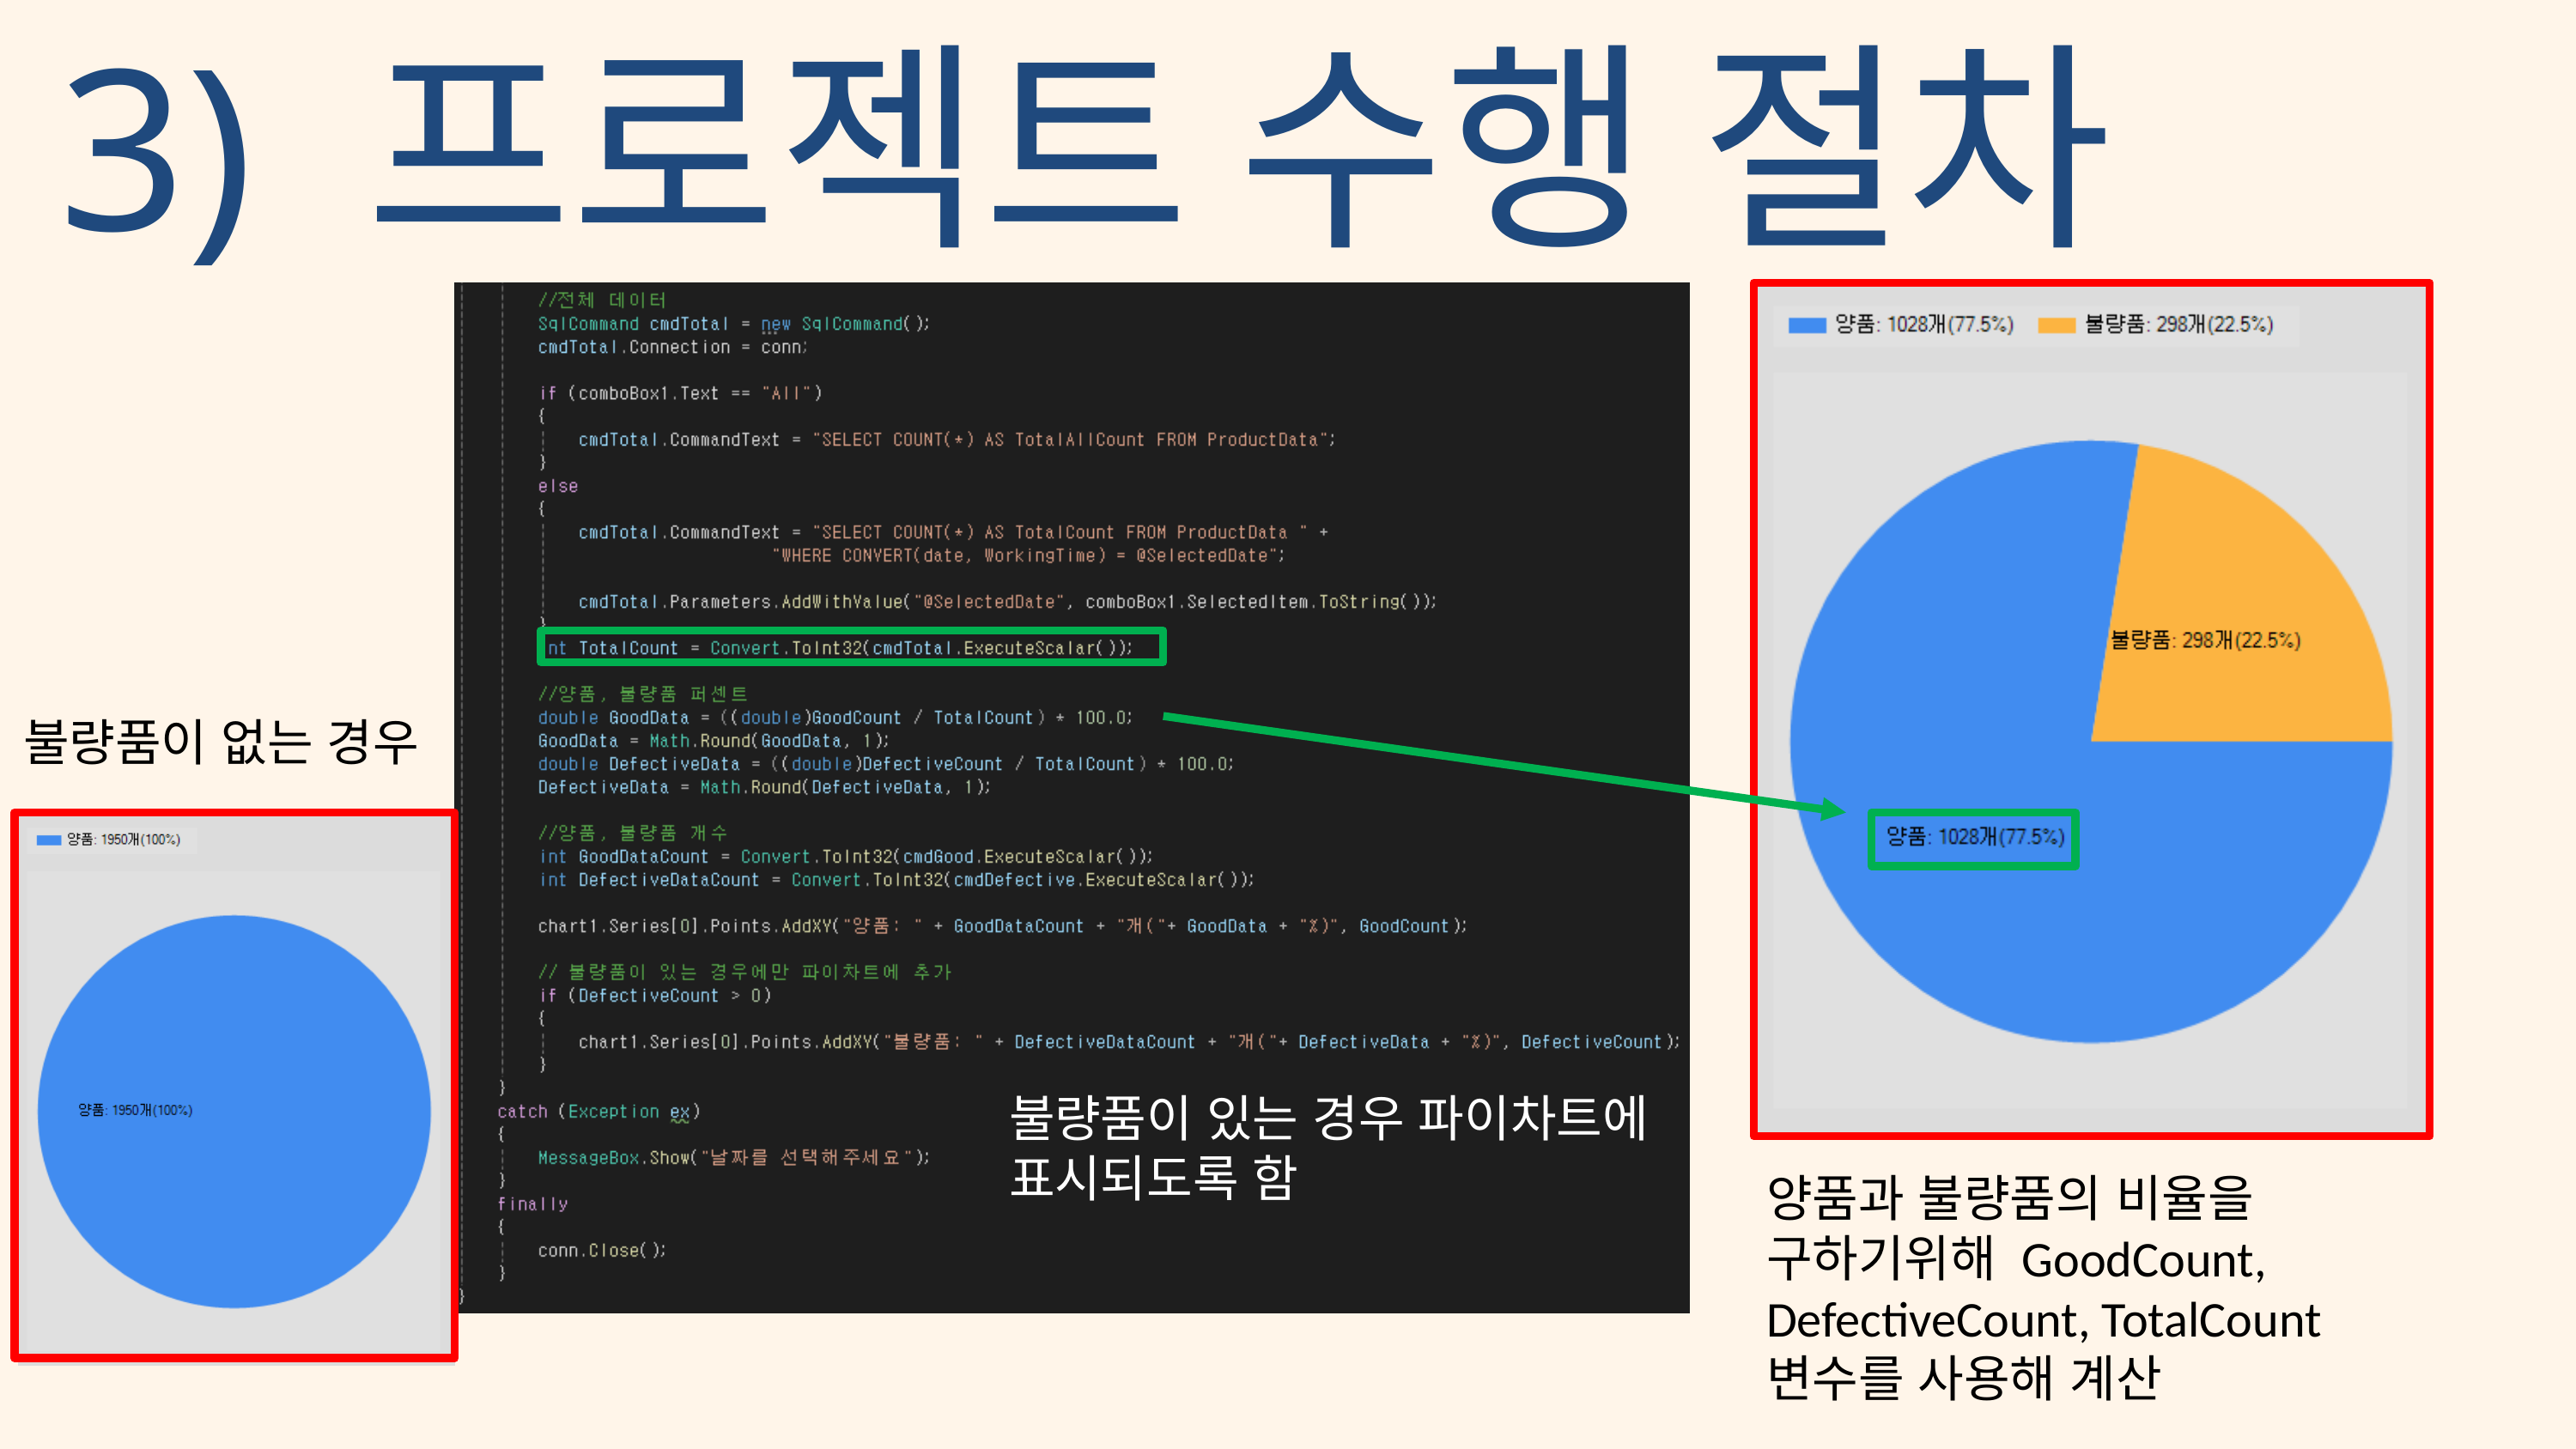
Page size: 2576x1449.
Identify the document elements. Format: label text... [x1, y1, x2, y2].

text_box [13, 810, 19, 1360]
text_box 3) 프로젝트 수행 절차 [58, 6, 2244, 276]
text_box 불량품이 없는 경우 [10, 704, 450, 778]
picture [1753, 282, 2431, 1137]
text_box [1163, 715, 1847, 813]
text_box 양품과 불량품의 비율을 구하기위해 GoodCount, DefectiveCount, TotalCount 변수를 사용해 계산 [1753, 1160, 2437, 1414]
picture [18, 282, 1690, 1366]
